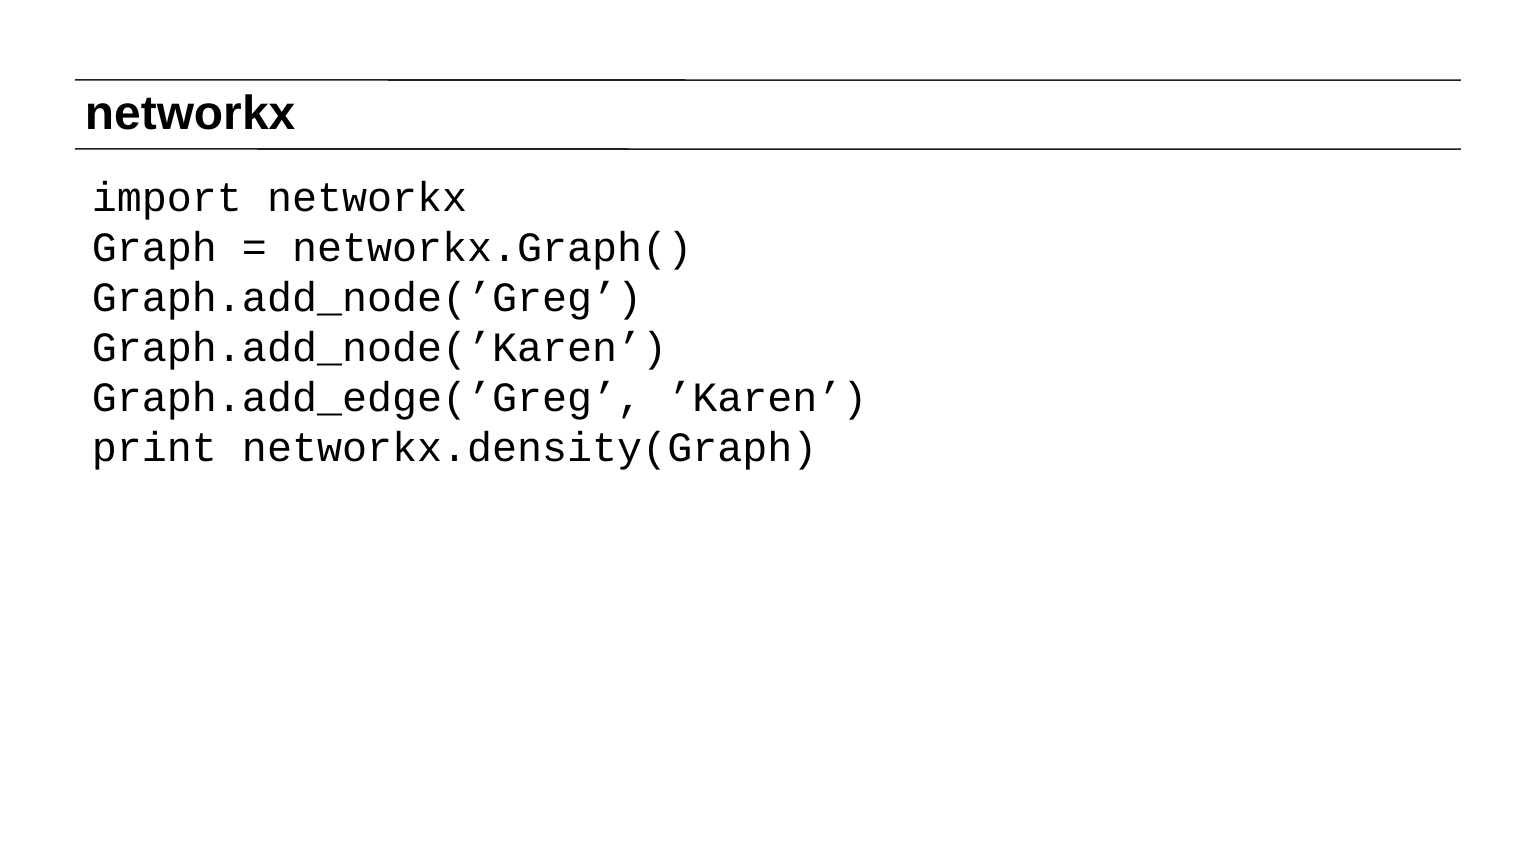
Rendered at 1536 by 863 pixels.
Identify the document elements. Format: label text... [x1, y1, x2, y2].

title networkx [76, 82, 1369, 160]
list import networkx Graph = networkx.Graph() Graph.add_node(’Greg’) Graph.add_node(’Karen’) Graph.add_edge(’Greg’, ’Karen’) print networkx.density(Graph) [76, 160, 1460, 823]
